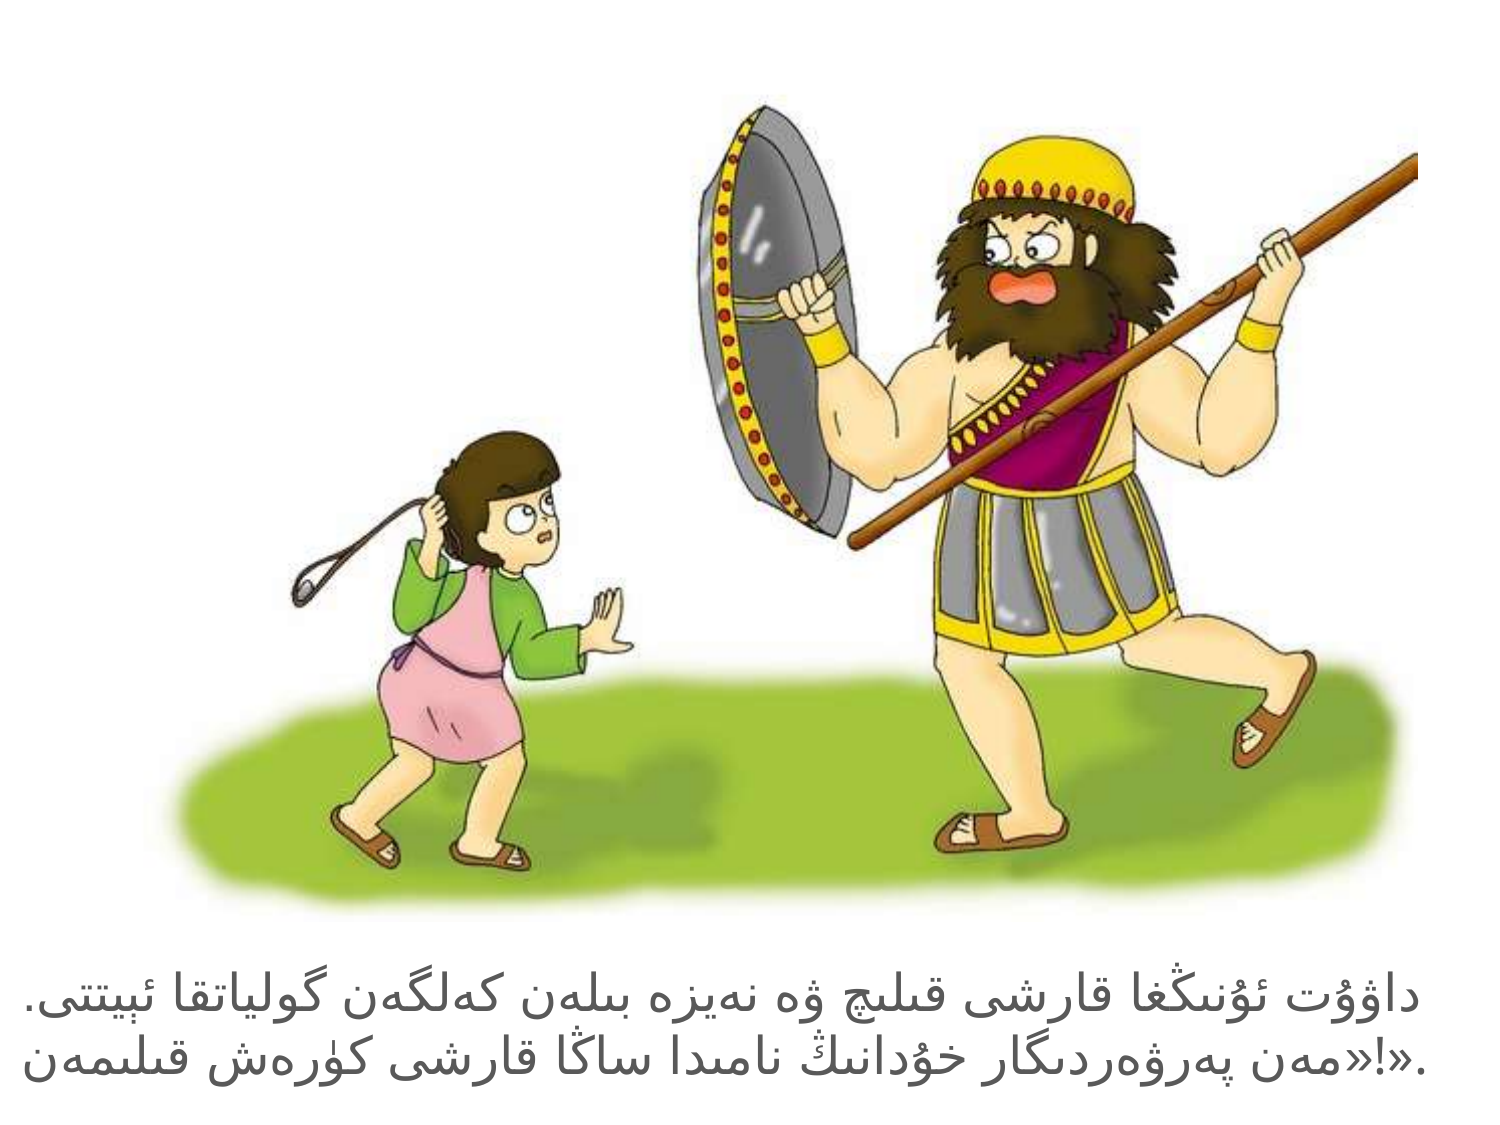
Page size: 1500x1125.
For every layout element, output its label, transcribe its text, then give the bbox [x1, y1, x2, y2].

text_box داۋۇت ئۇنىڭغا قارشى قىلىچ ۋە نەيزە بىلەن كەلگەن گولياتقا ئېيتتى. «مەن پەرۋەردىگار خۇدانىڭ نامىدا ساڭا قارشى كۈرەش قىلىمەن!». [7, 952, 1493, 1092]
picture [111, 30, 1418, 922]
